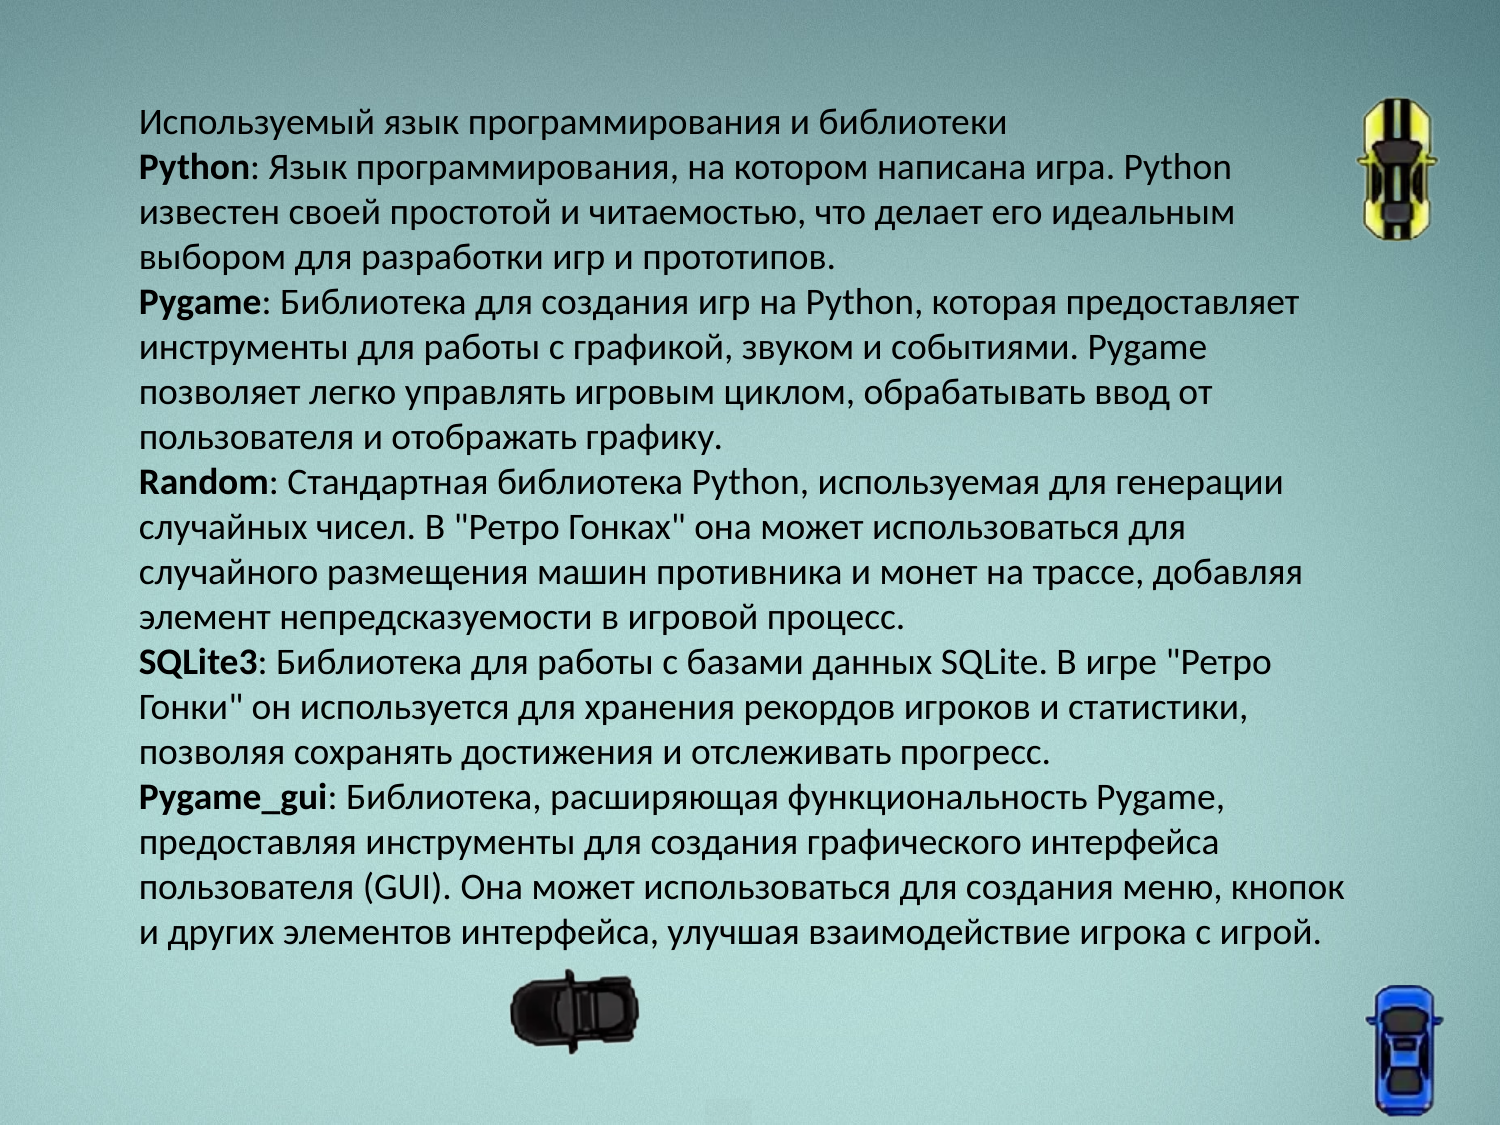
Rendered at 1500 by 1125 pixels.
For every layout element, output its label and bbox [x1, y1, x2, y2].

picture [527, 939, 625, 1081]
list [0, 0, 1500, 1125]
picture [1355, 69, 1441, 260]
picture [1363, 985, 1446, 1125]
